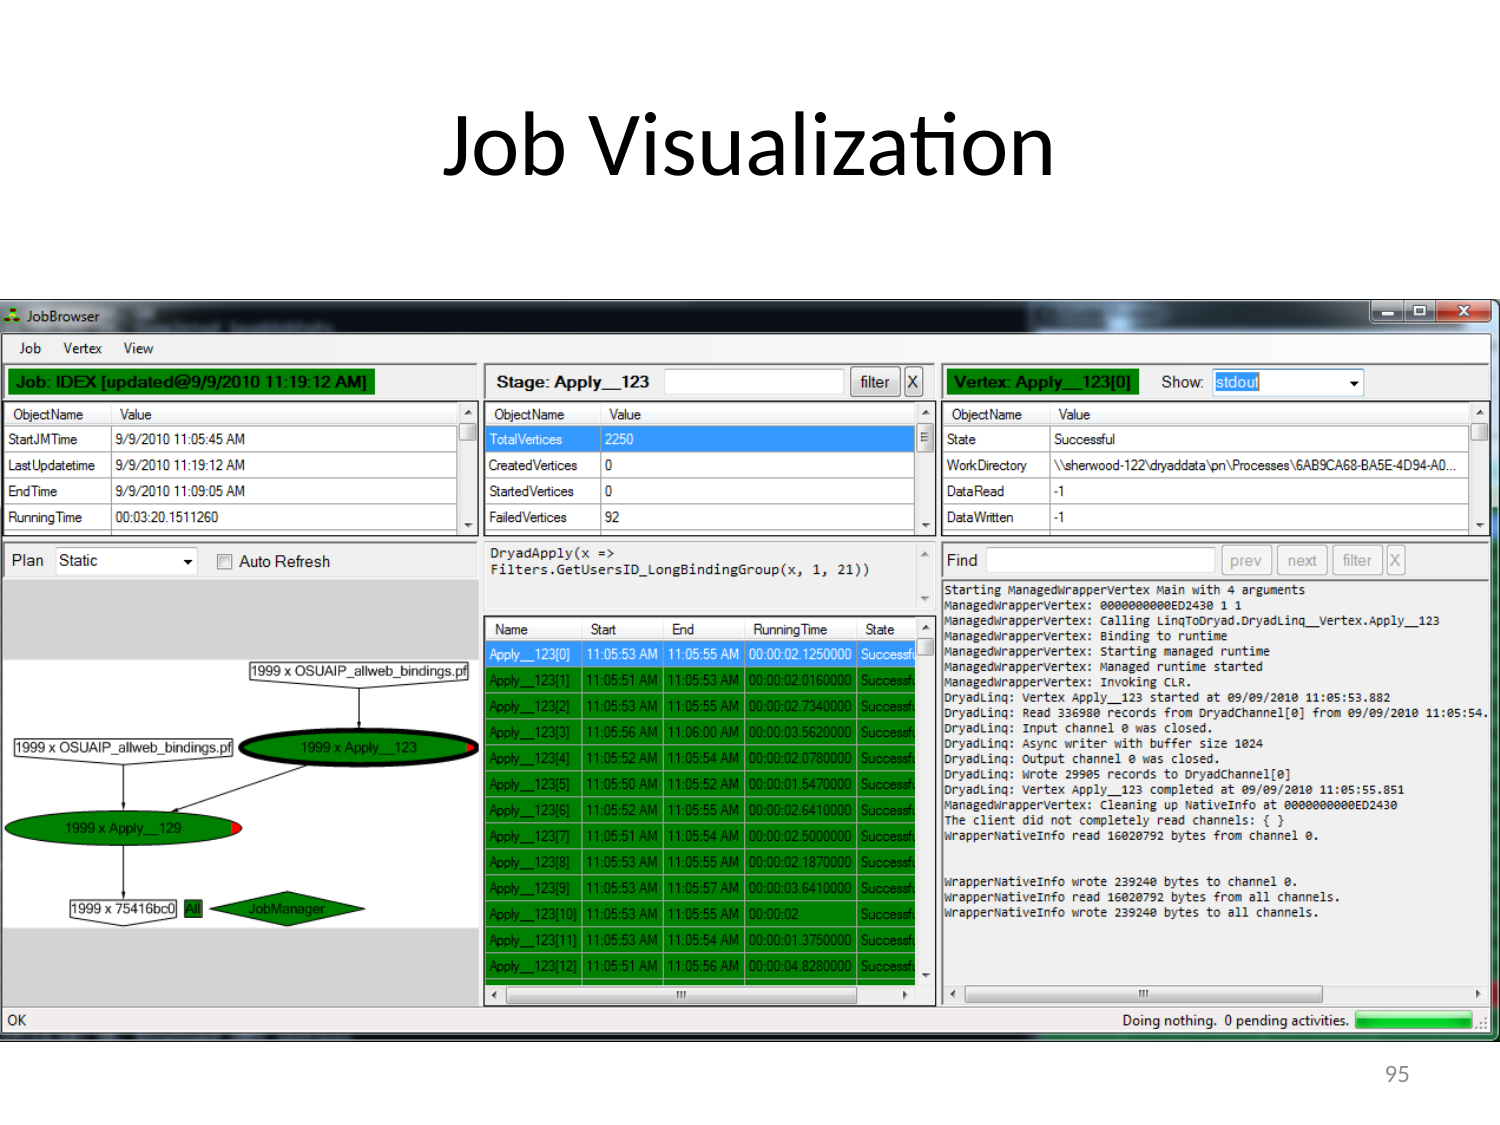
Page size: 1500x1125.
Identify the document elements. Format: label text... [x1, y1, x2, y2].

title Job Visualization [75, 45, 1425, 233]
slide_number 95 [1074, 1050, 1425, 1103]
picture [0, 299, 1500, 1042]
